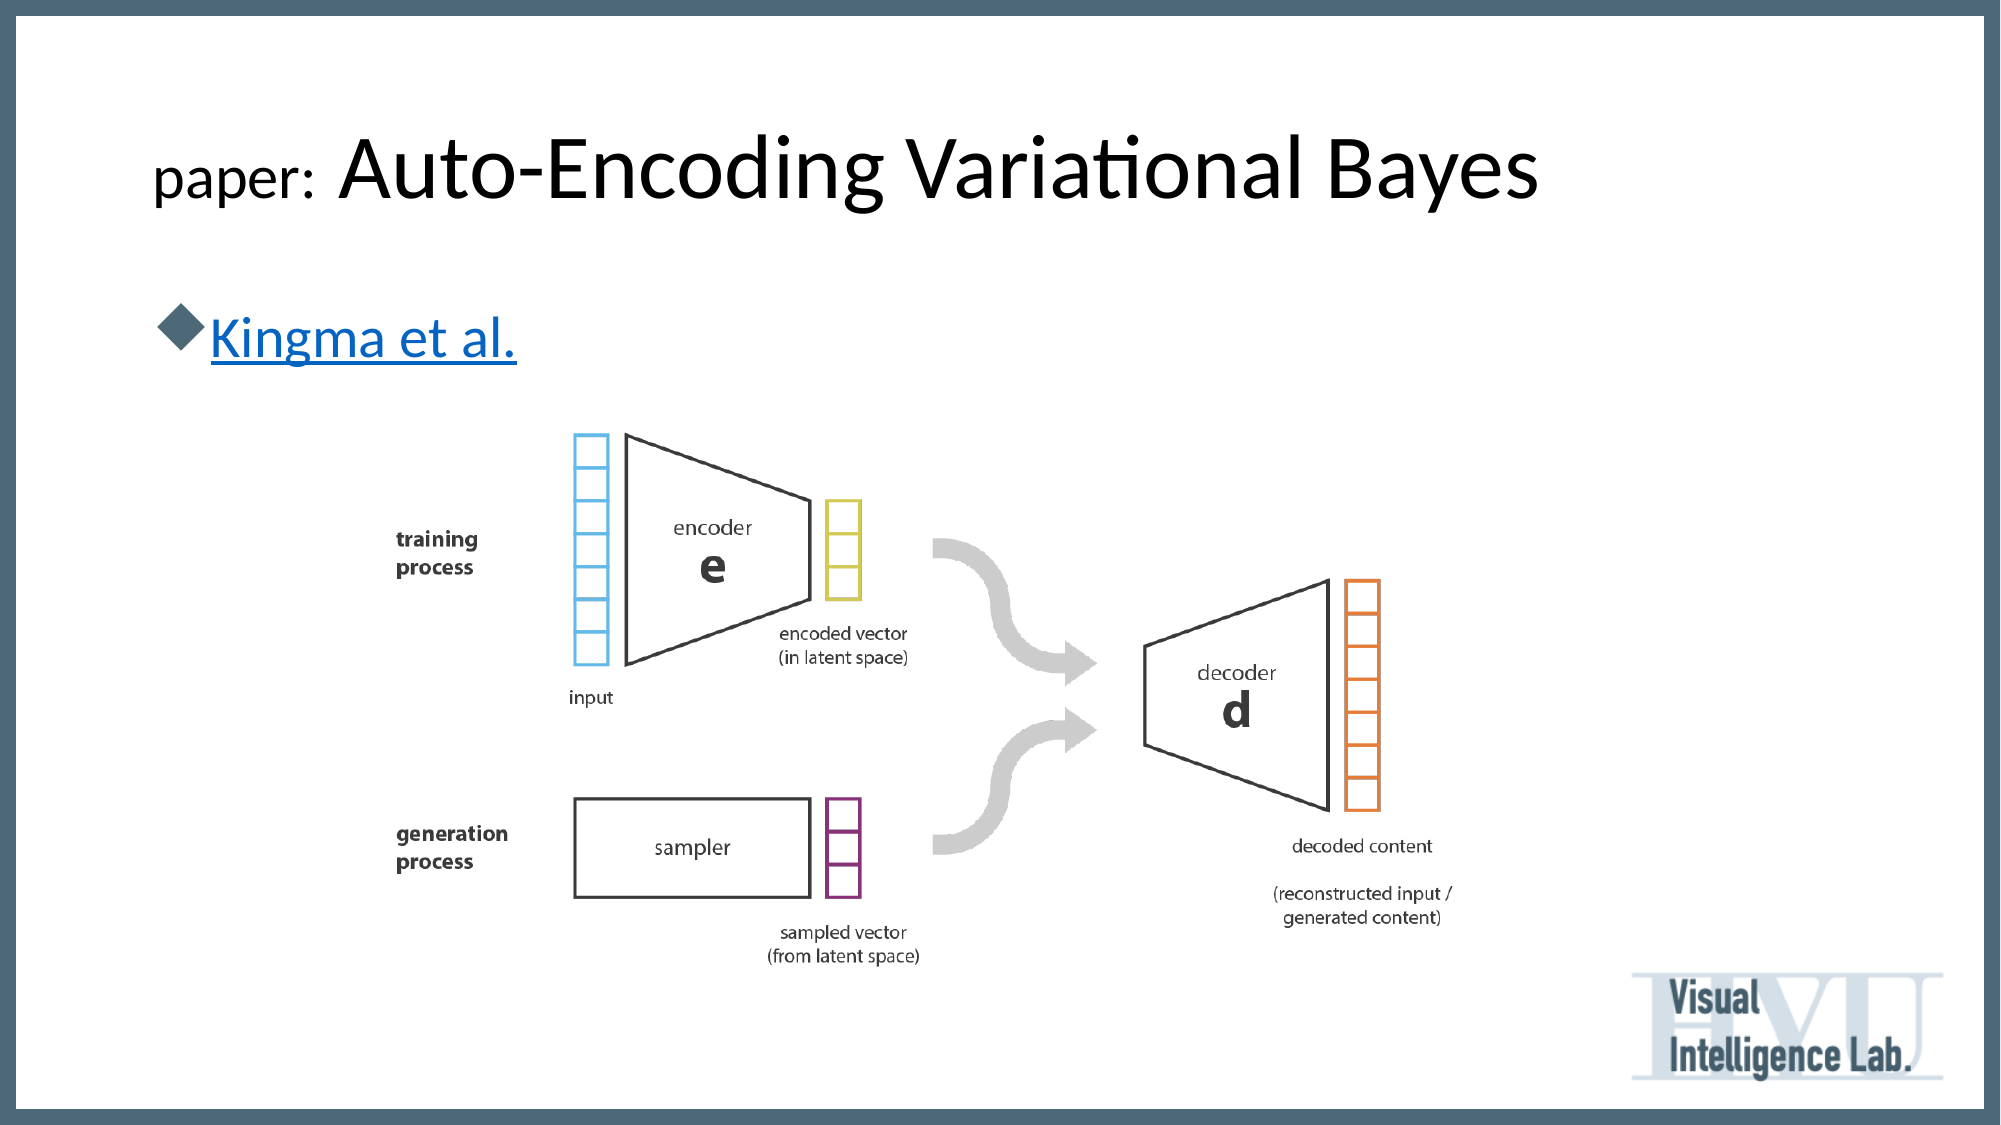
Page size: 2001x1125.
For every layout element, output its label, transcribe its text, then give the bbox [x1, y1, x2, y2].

title paper: Auto-Encoding Variational Bayes [137, 59, 1872, 278]
picture [350, 401, 1490, 994]
picture [1627, 966, 1952, 1086]
list Kingma et al. [137, 299, 1872, 972]
